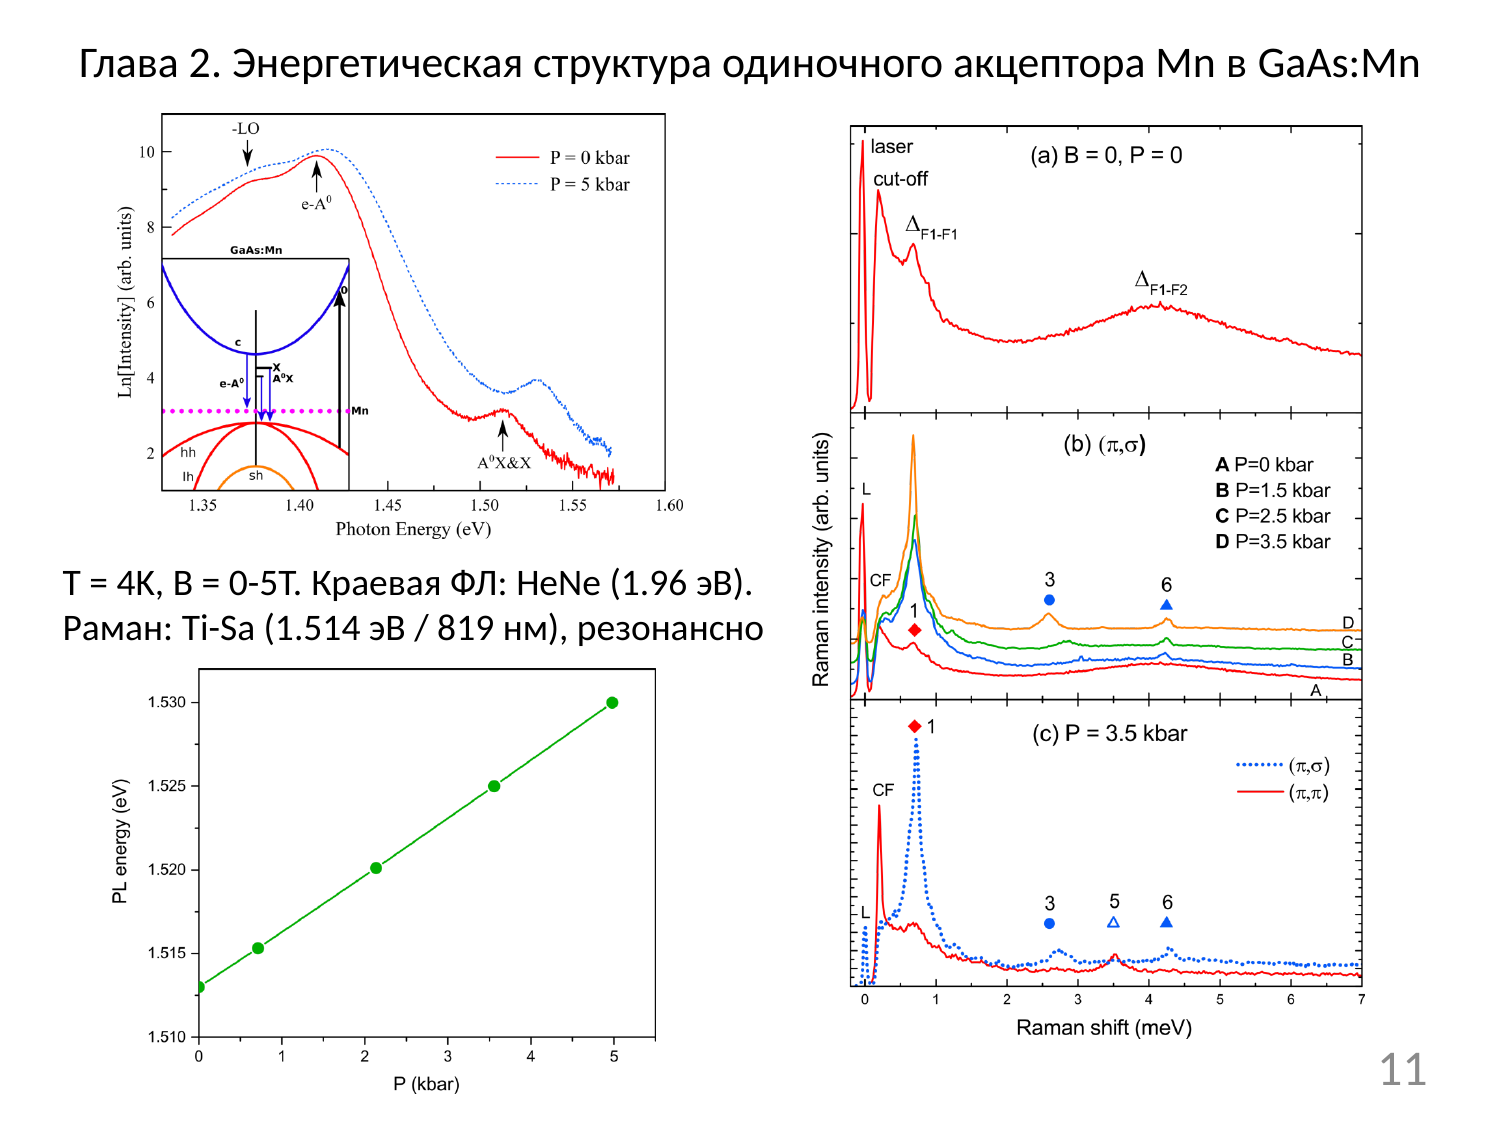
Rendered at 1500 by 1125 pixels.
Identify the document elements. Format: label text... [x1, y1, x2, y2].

picture [812, 125, 1365, 1040]
title Глава 2. Энергетическая структура одиночного акцептора Mn в GaAs:Mn [41, 19, 1459, 102]
picture [117, 113, 683, 540]
text_box T = 4K, B = 0-5T. Краевая ФЛ: HeNe (1.96 эВ). Раман: Ti-Sa (1.514 эВ / 819 нм), резонансно [48, 550, 807, 656]
picture [111, 668, 656, 1095]
slide_number 11 [1092, 1035, 1443, 1095]
